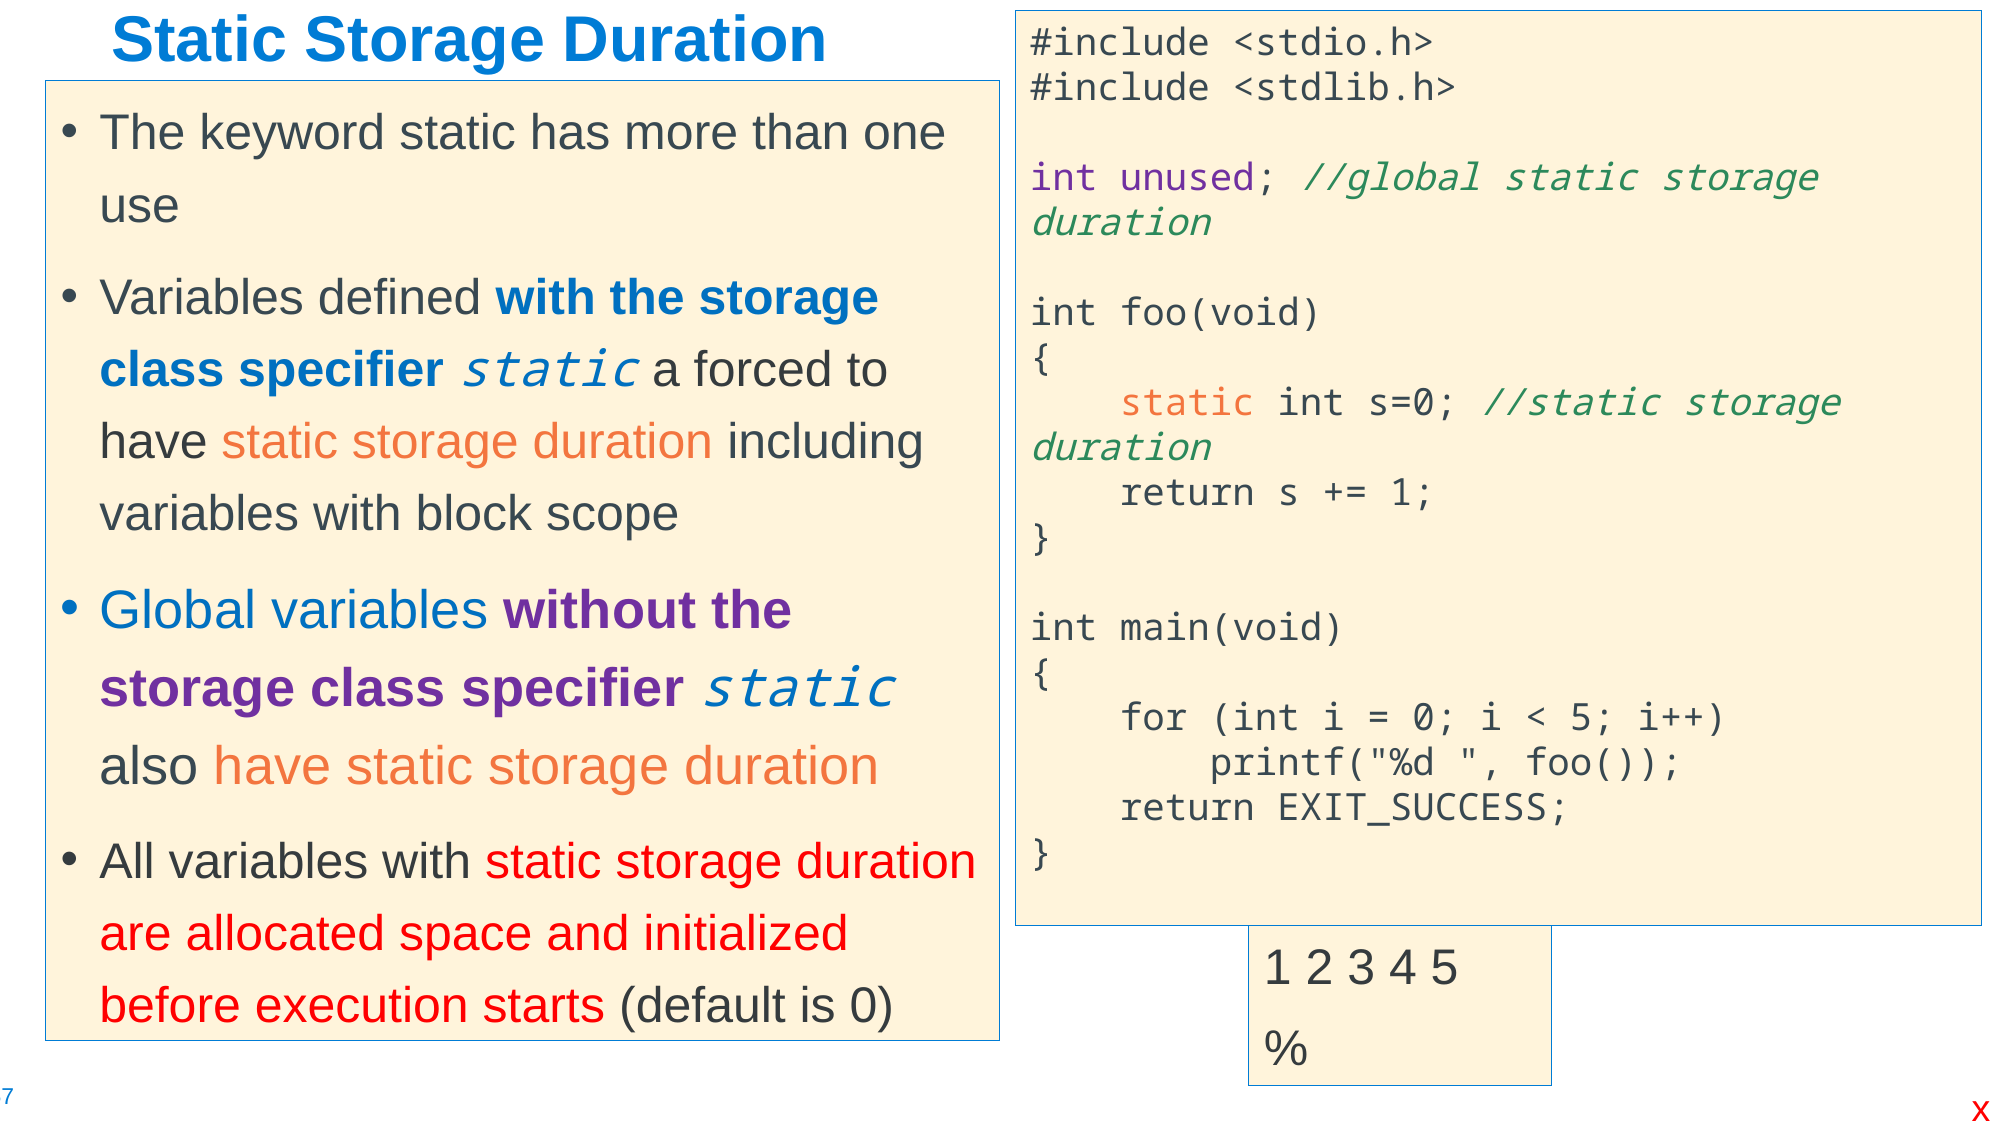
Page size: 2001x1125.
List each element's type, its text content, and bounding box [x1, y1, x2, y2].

text_box x [1956, 1076, 2000, 1125]
text_box #include <stdio.h> #include <stdlib.h> int unused; //global static storage duration int foo(void) { static int s=0; //static storage duration return s += 1; } int main(void) { for (int i = 0; i < 5; i++) printf("%d ", foo()); return EXIT_SUCCESS; } [1015, 10, 1982, 926]
list The keyword static has more than one use Variables defined with the storage class specifier static a forced to have static storage duration including variables with block scope Global variables without the storage class specifier static also have static storage duration All variables with static storage duration are allocated space and initialized before execution starts (default is 0) [45, 80, 1000, 1041]
text_box % ./a.out 1 2 3 4 5 % [1248, 926, 1552, 1086]
title Static Storage Duration [96, 8, 1322, 84]
